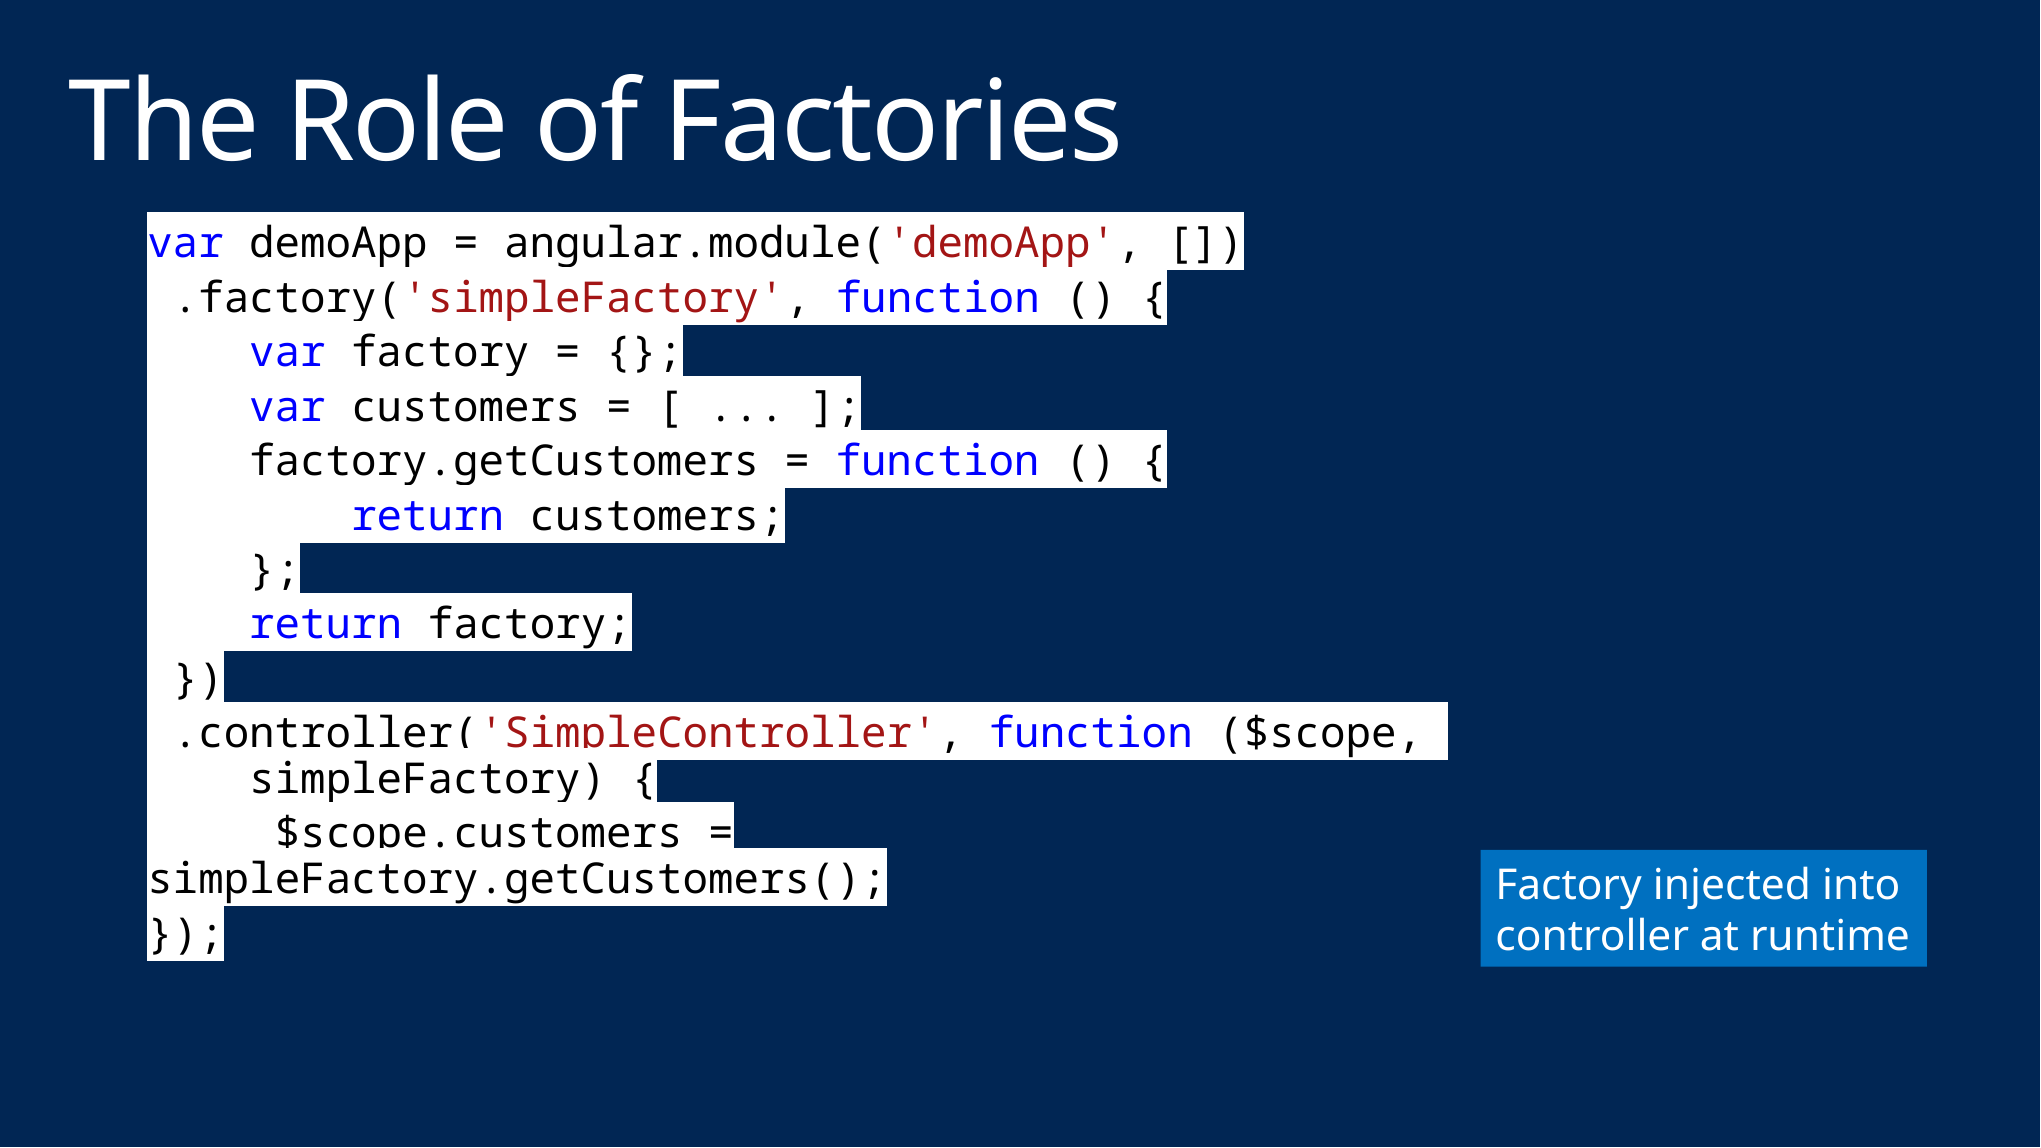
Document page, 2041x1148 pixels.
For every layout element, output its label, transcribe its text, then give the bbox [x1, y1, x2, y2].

title The Role of Factories [45, 48, 1996, 199]
text_box Factory injected into controller at runtime [1480, 849, 1927, 967]
list var demoApp = angular.module('demoApp', []) .factory('simpleFactory', function () { var factory = {}; var customers = [ ... ]; factory.getCustomers = function () { return customers; }; return factory; }) .controller('SimpleController', function ($scope, simpleFactory) { $scope.customers = simpleFactory.getCustomers(); }); [123, 206, 1501, 953]
